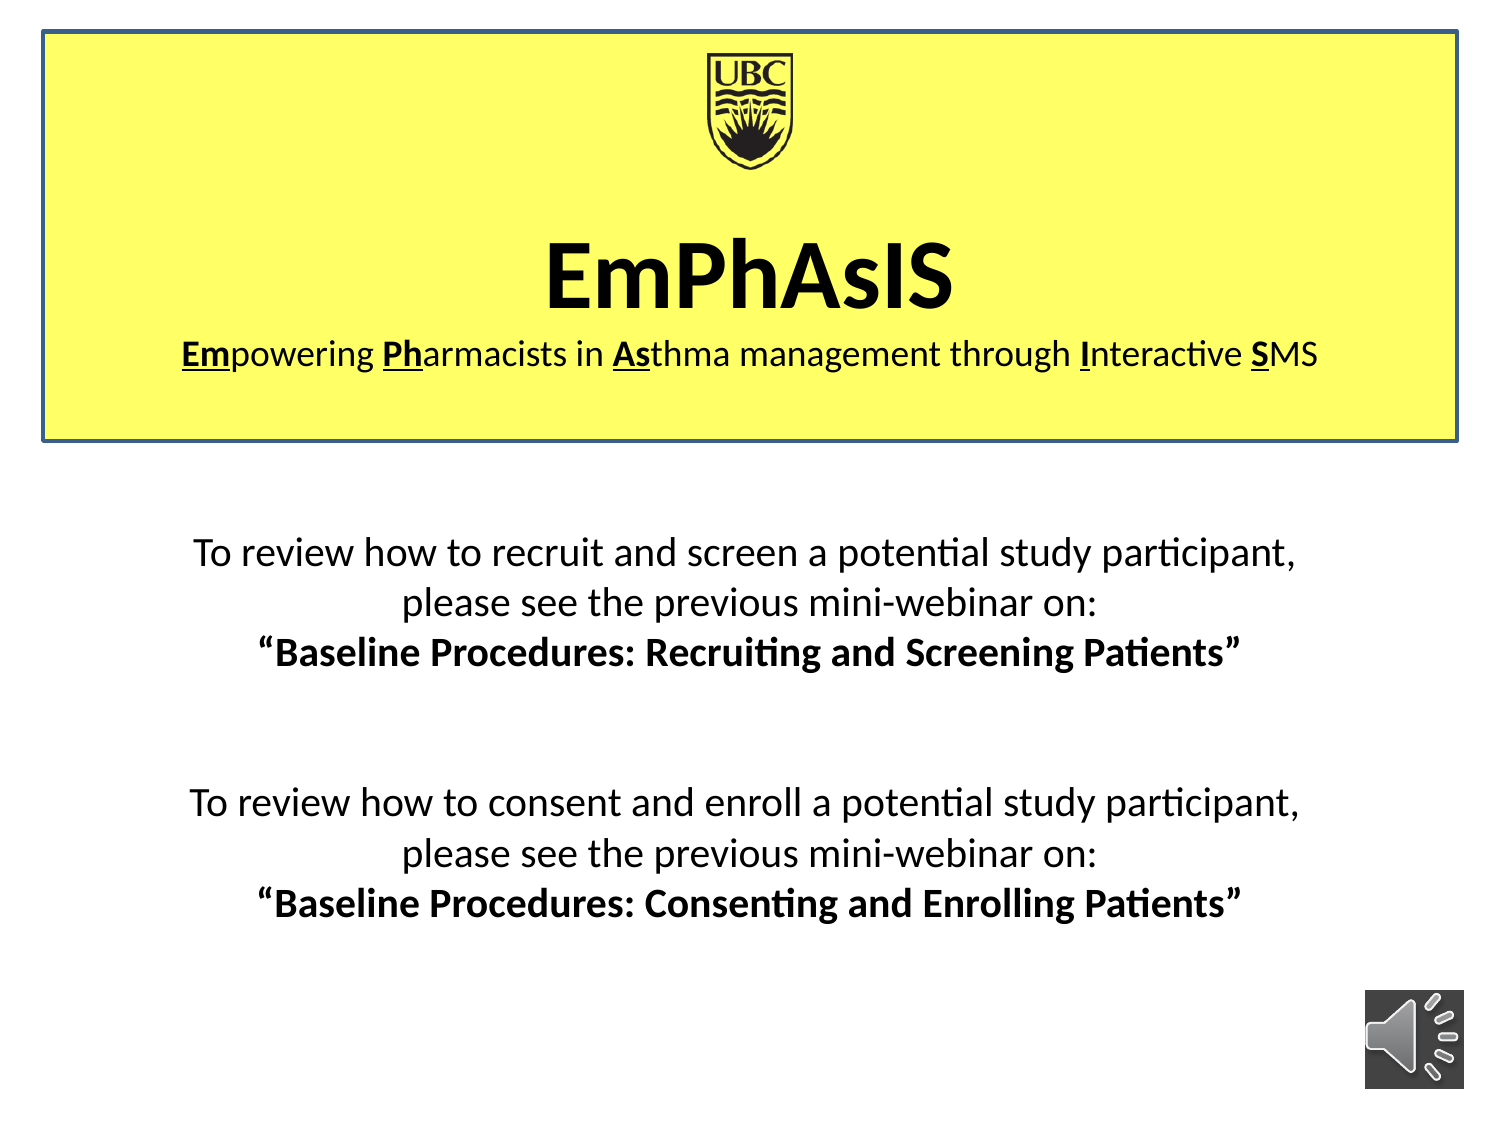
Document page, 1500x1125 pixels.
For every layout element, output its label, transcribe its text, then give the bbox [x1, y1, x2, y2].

slide_number 2 [1074, 1042, 1425, 1103]
picture [707, 53, 793, 170]
picture [1364, 989, 1465, 1090]
text_box EmPhAsIS Empowering Pharmacists in Asthma management through Interactive SMS [41, 29, 1459, 443]
text_box To review how to recruit and screen a potential study participant, please see the previous mini-webinar on: “Baseline Procedures: Recruiting and Screening Patients” To review how to consent and enroll a potential study participant, please see the previous mini-webinar on: “Baseline Procedures: Consenting and Enrolling Patients” [74, 467, 1425, 1028]
